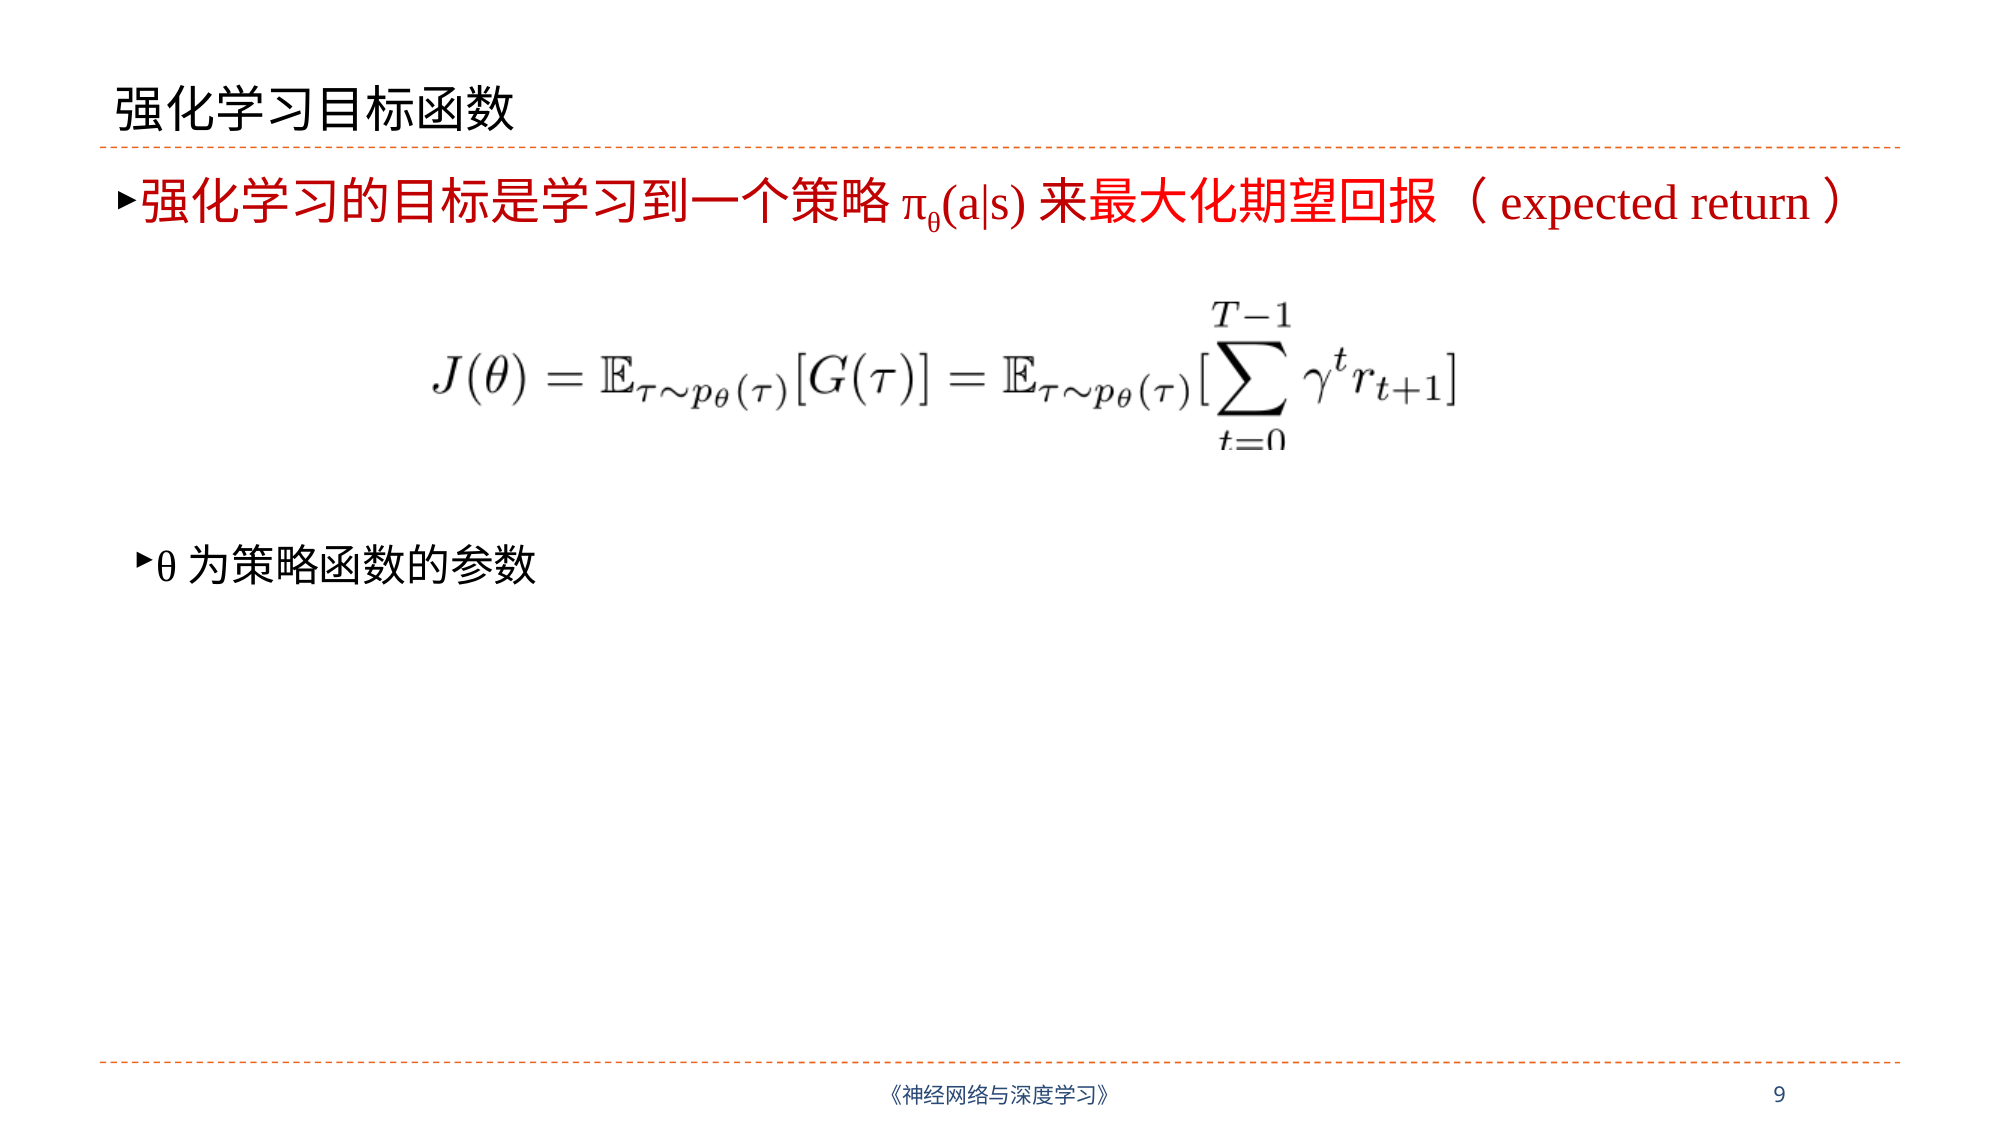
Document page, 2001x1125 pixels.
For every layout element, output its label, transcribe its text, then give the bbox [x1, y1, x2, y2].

list 强化学习的目标是学习到一个策略πθ(a|s)来最大化期望回报（expected return） θ为策略函数的参数 [99, 162, 1900, 1050]
title 强化学习目标函数 [99, 24, 1900, 146]
picture [424, 299, 1465, 451]
